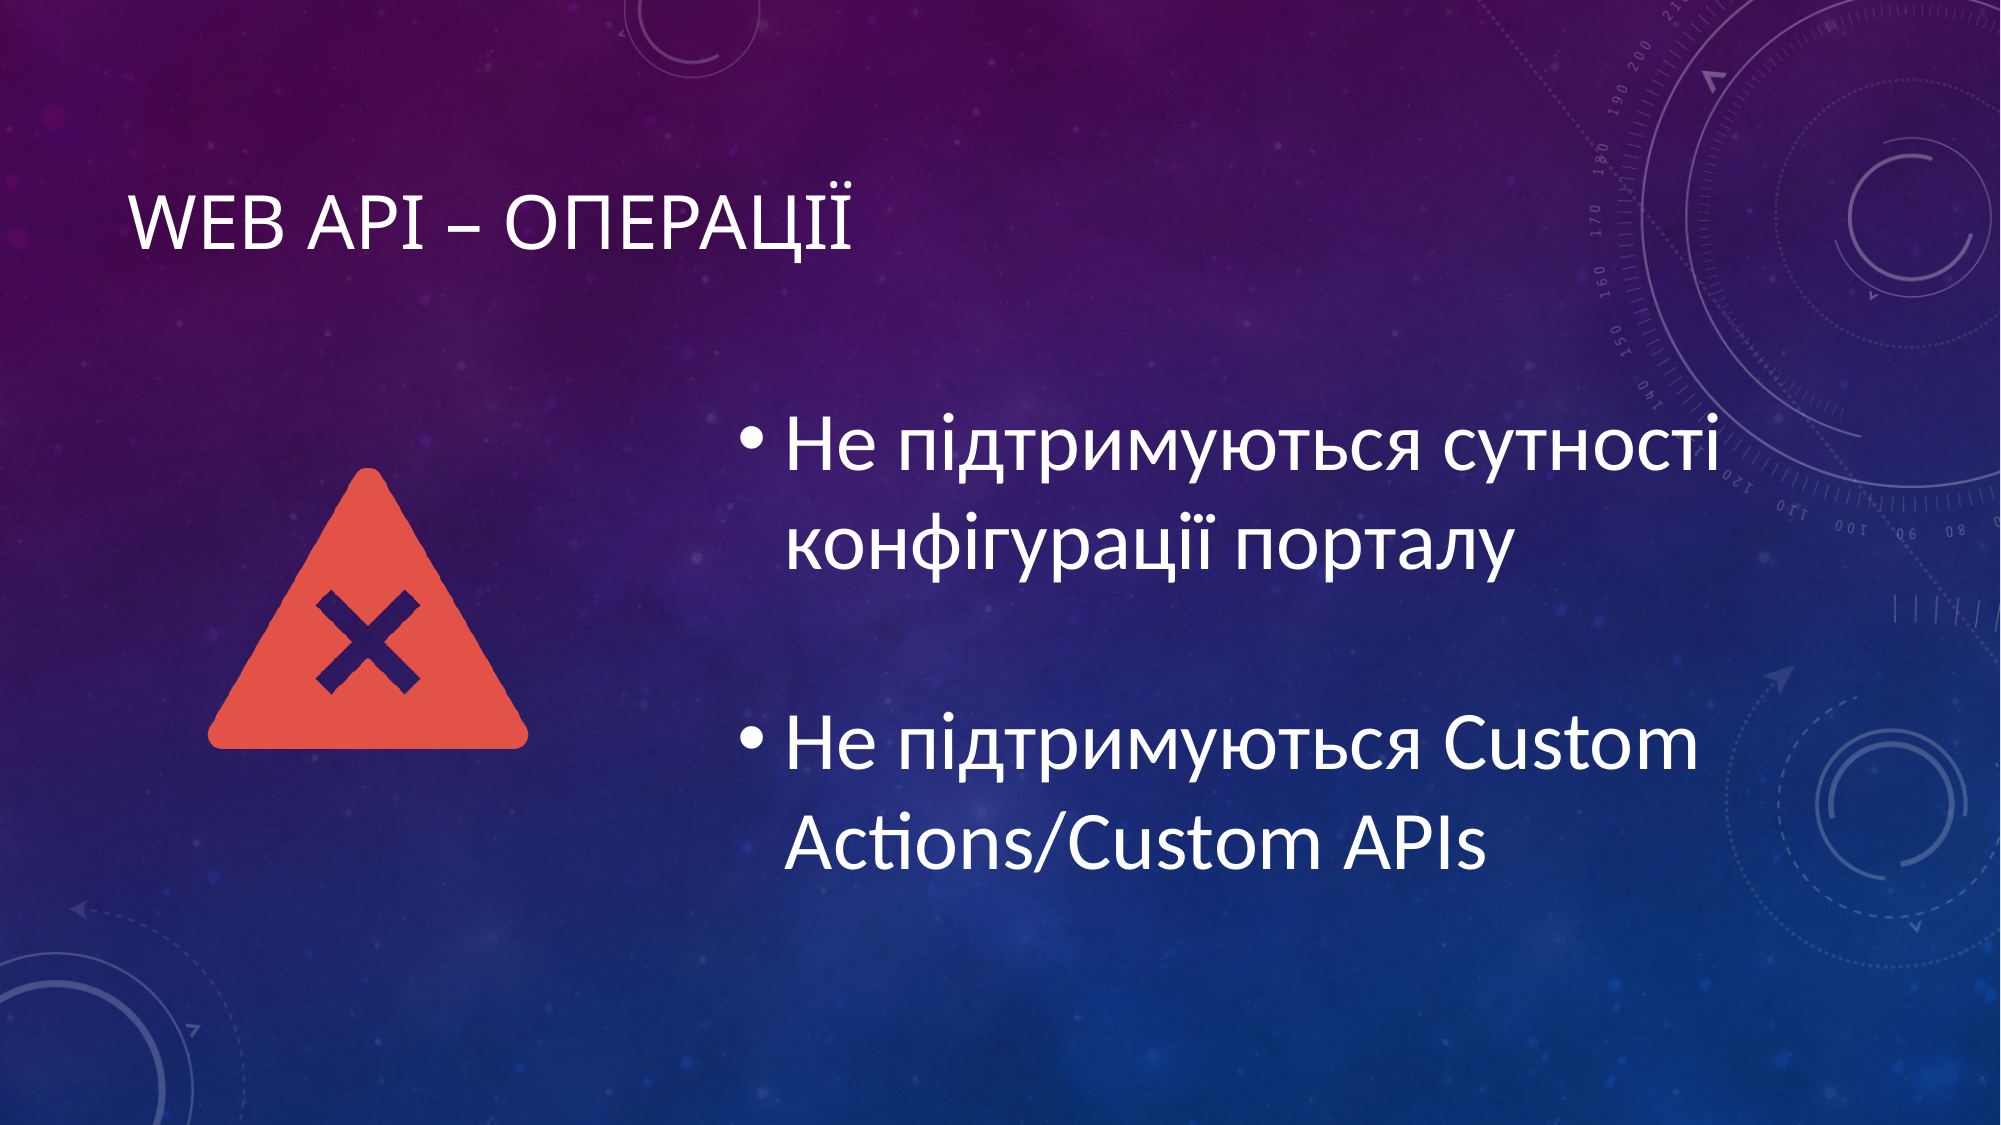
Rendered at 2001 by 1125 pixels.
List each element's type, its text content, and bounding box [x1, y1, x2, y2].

picture [0, 0, 2001, 1125]
text_box Не підтримуються сутності конфігурації порталу Не підтримуються Custom Actions/Custom APIs [723, 379, 1797, 894]
title Web Api – операції [112, 99, 1775, 339]
